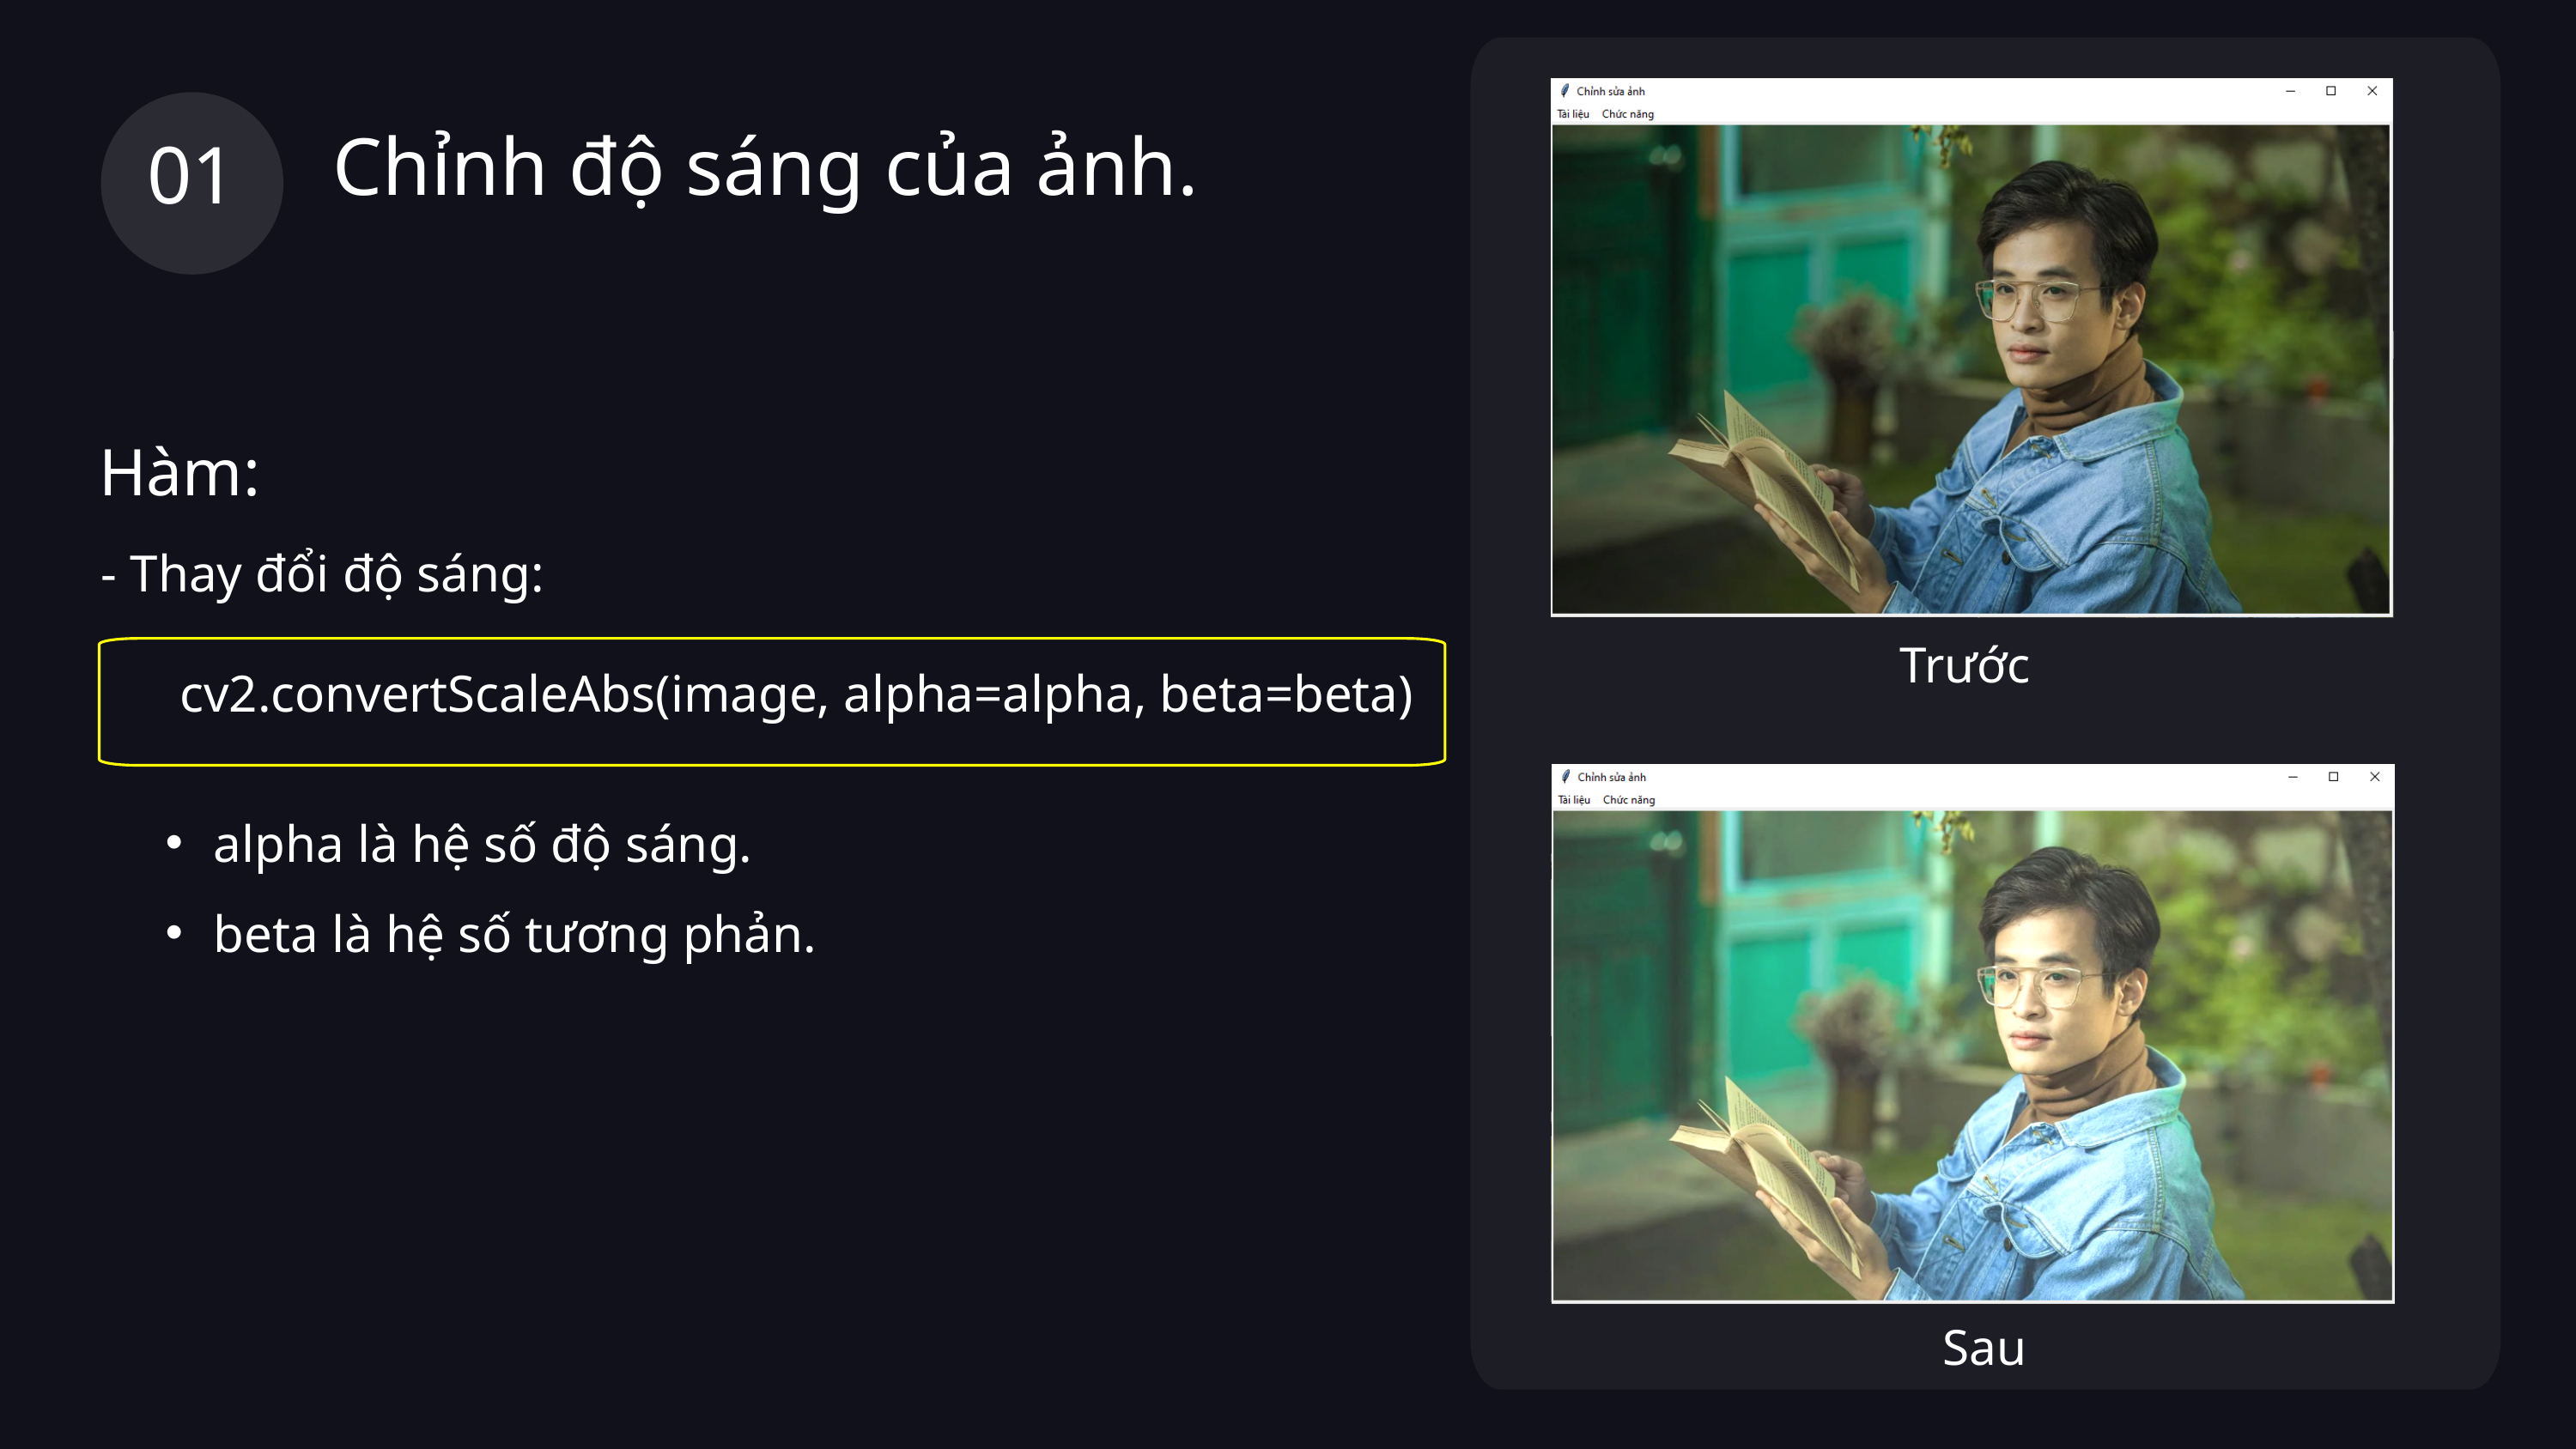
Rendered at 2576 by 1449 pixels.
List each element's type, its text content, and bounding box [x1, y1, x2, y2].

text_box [99, 350, 1475, 955]
text_box Chỉnh độ sáng của ảnh. [332, 155, 1227, 212]
picture [1550, 77, 2394, 618]
picture [1551, 764, 2395, 1305]
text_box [100, 92, 284, 275]
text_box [1470, 37, 2501, 1390]
